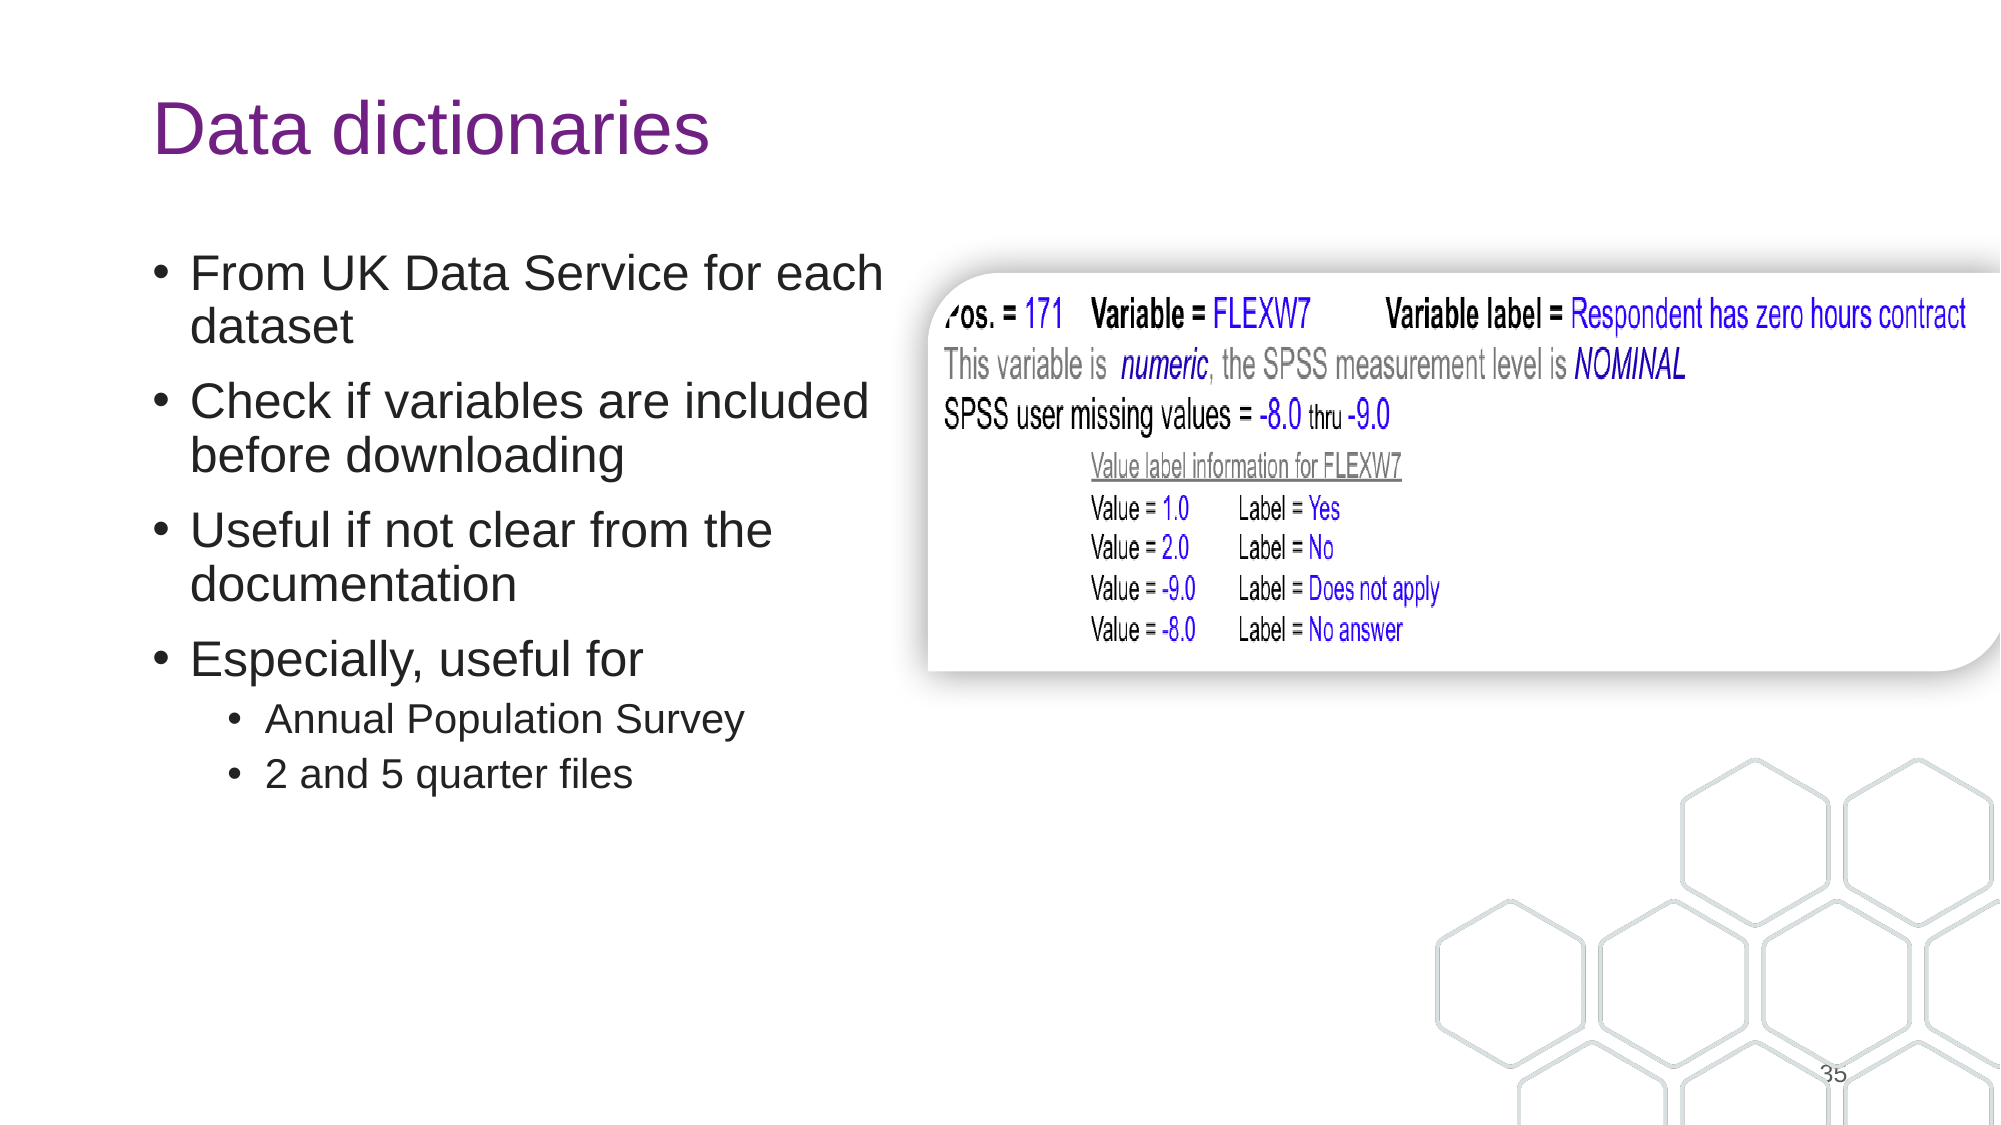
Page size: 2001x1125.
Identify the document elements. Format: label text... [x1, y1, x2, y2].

list From UK Data Service for each dataset Check if variables are included before downloading Useful if not clear from the documentation Especially, useful for Annual Population Survey 2 and 5 quarter files [137, 239, 965, 954]
title Data dictionaries [137, 85, 1775, 176]
slide_number 35 [1412, 1042, 1863, 1103]
picture [935, 280, 2000, 1125]
